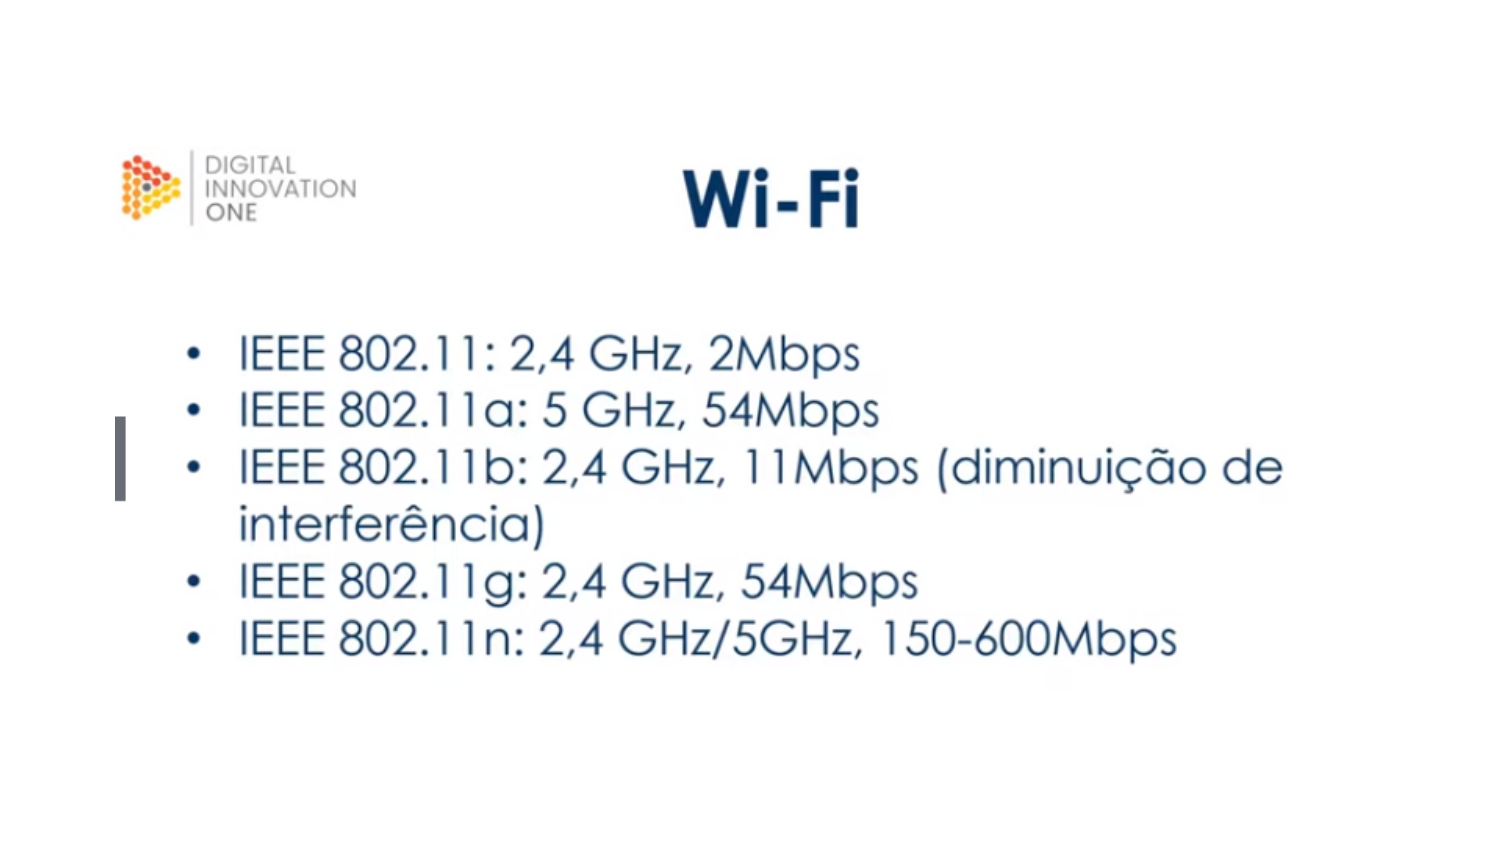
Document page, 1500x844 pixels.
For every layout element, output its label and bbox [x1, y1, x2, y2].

picture [115, 146, 1385, 698]
